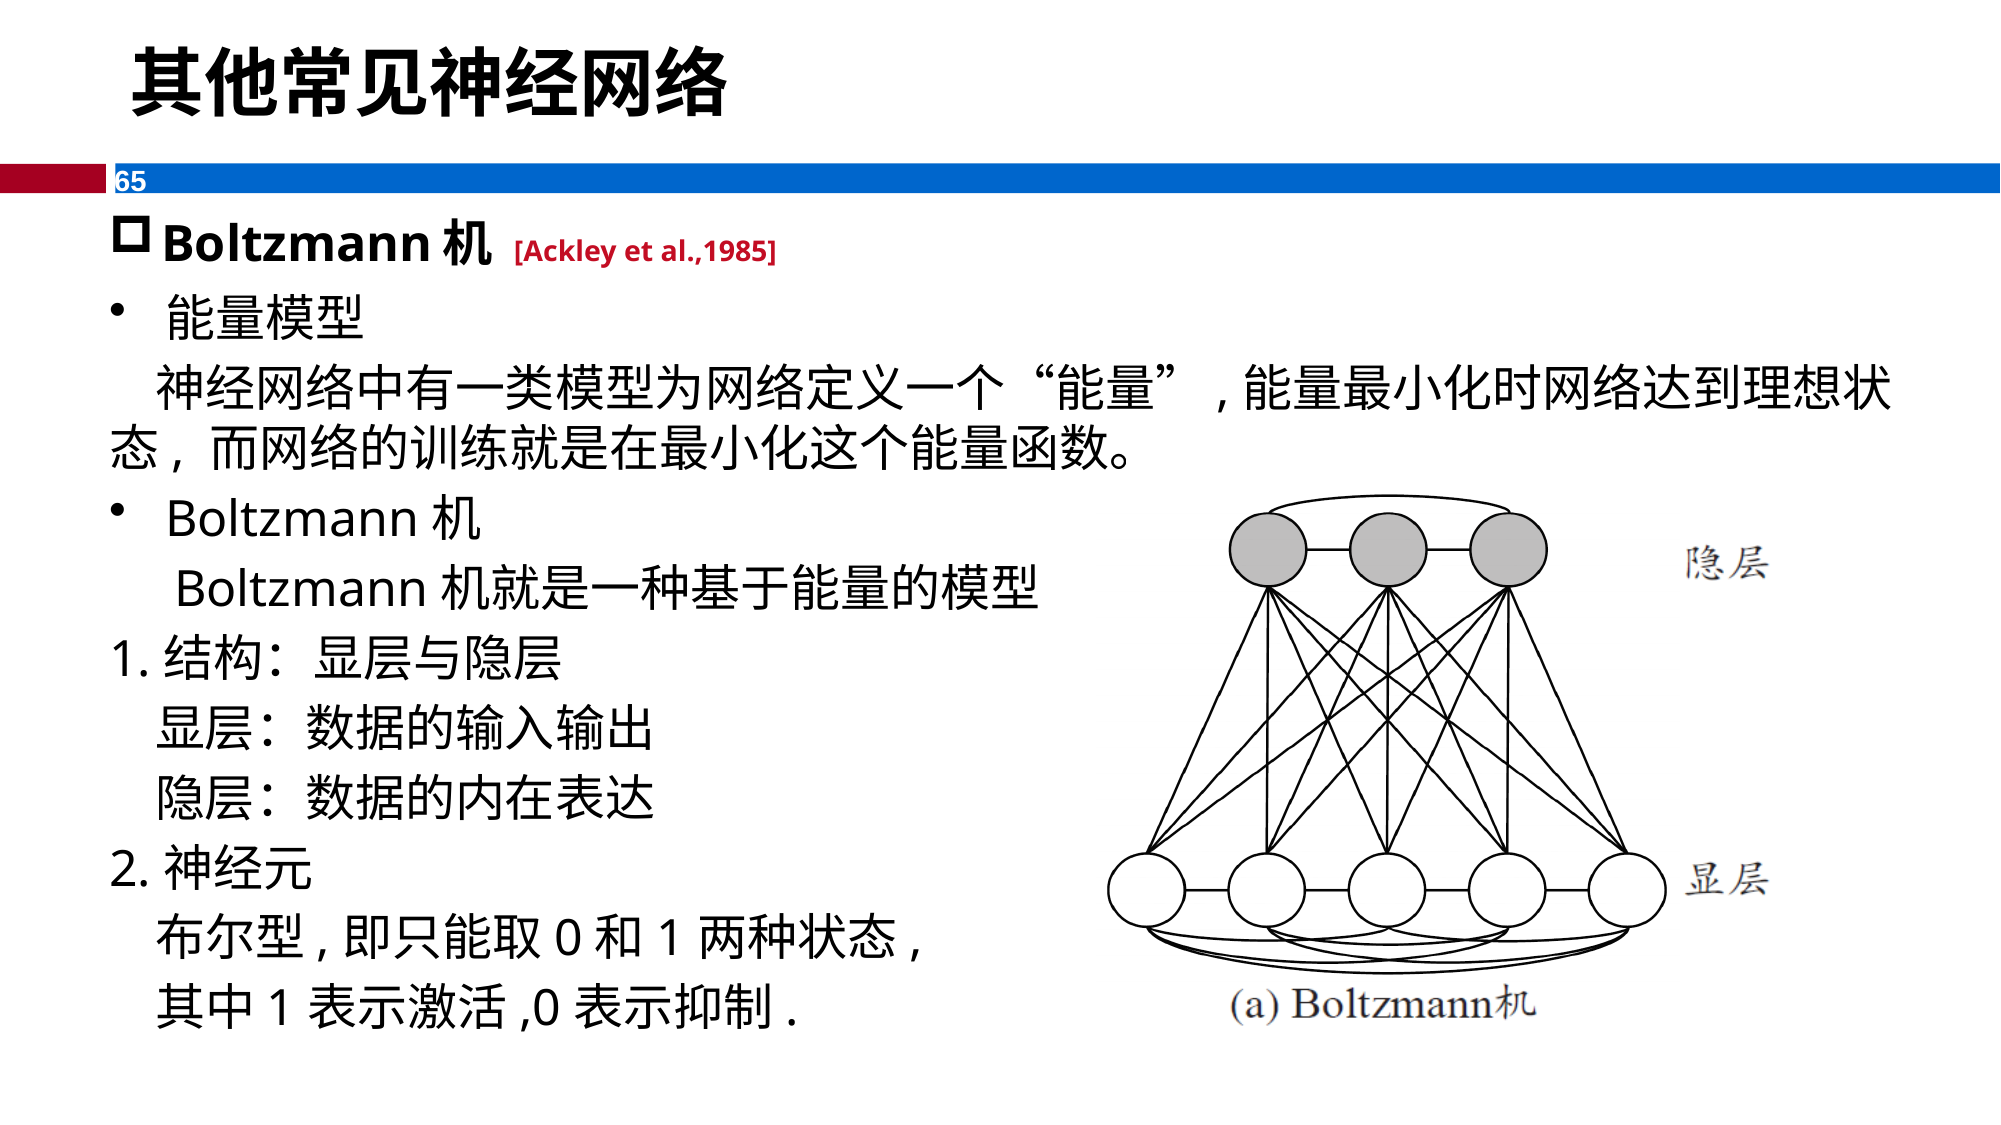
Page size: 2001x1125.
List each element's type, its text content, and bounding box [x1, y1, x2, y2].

list 能量模型 神经网络中有一类模型为网络定义一个“能量”,能量最小化时网络达到理想状态, 而网络的训练就是在最小化这个能量函数。 Boltzmann机 Boltzmann机就是一种基于能量的模型 1.结构：显层与隐层 显层：数据的输入输出 隐层：数据的内在表达 2.神经元 布尔型,即只能取0和1两种状态, 其中1表示激活,0表示抑制. [94, 278, 1926, 1055]
title 其他常见神经网络 [114, 15, 1574, 146]
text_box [1095, 451, 1799, 1076]
list Boltzmann机 [Ackley et al.,1985] [94, 203, 1510, 279]
